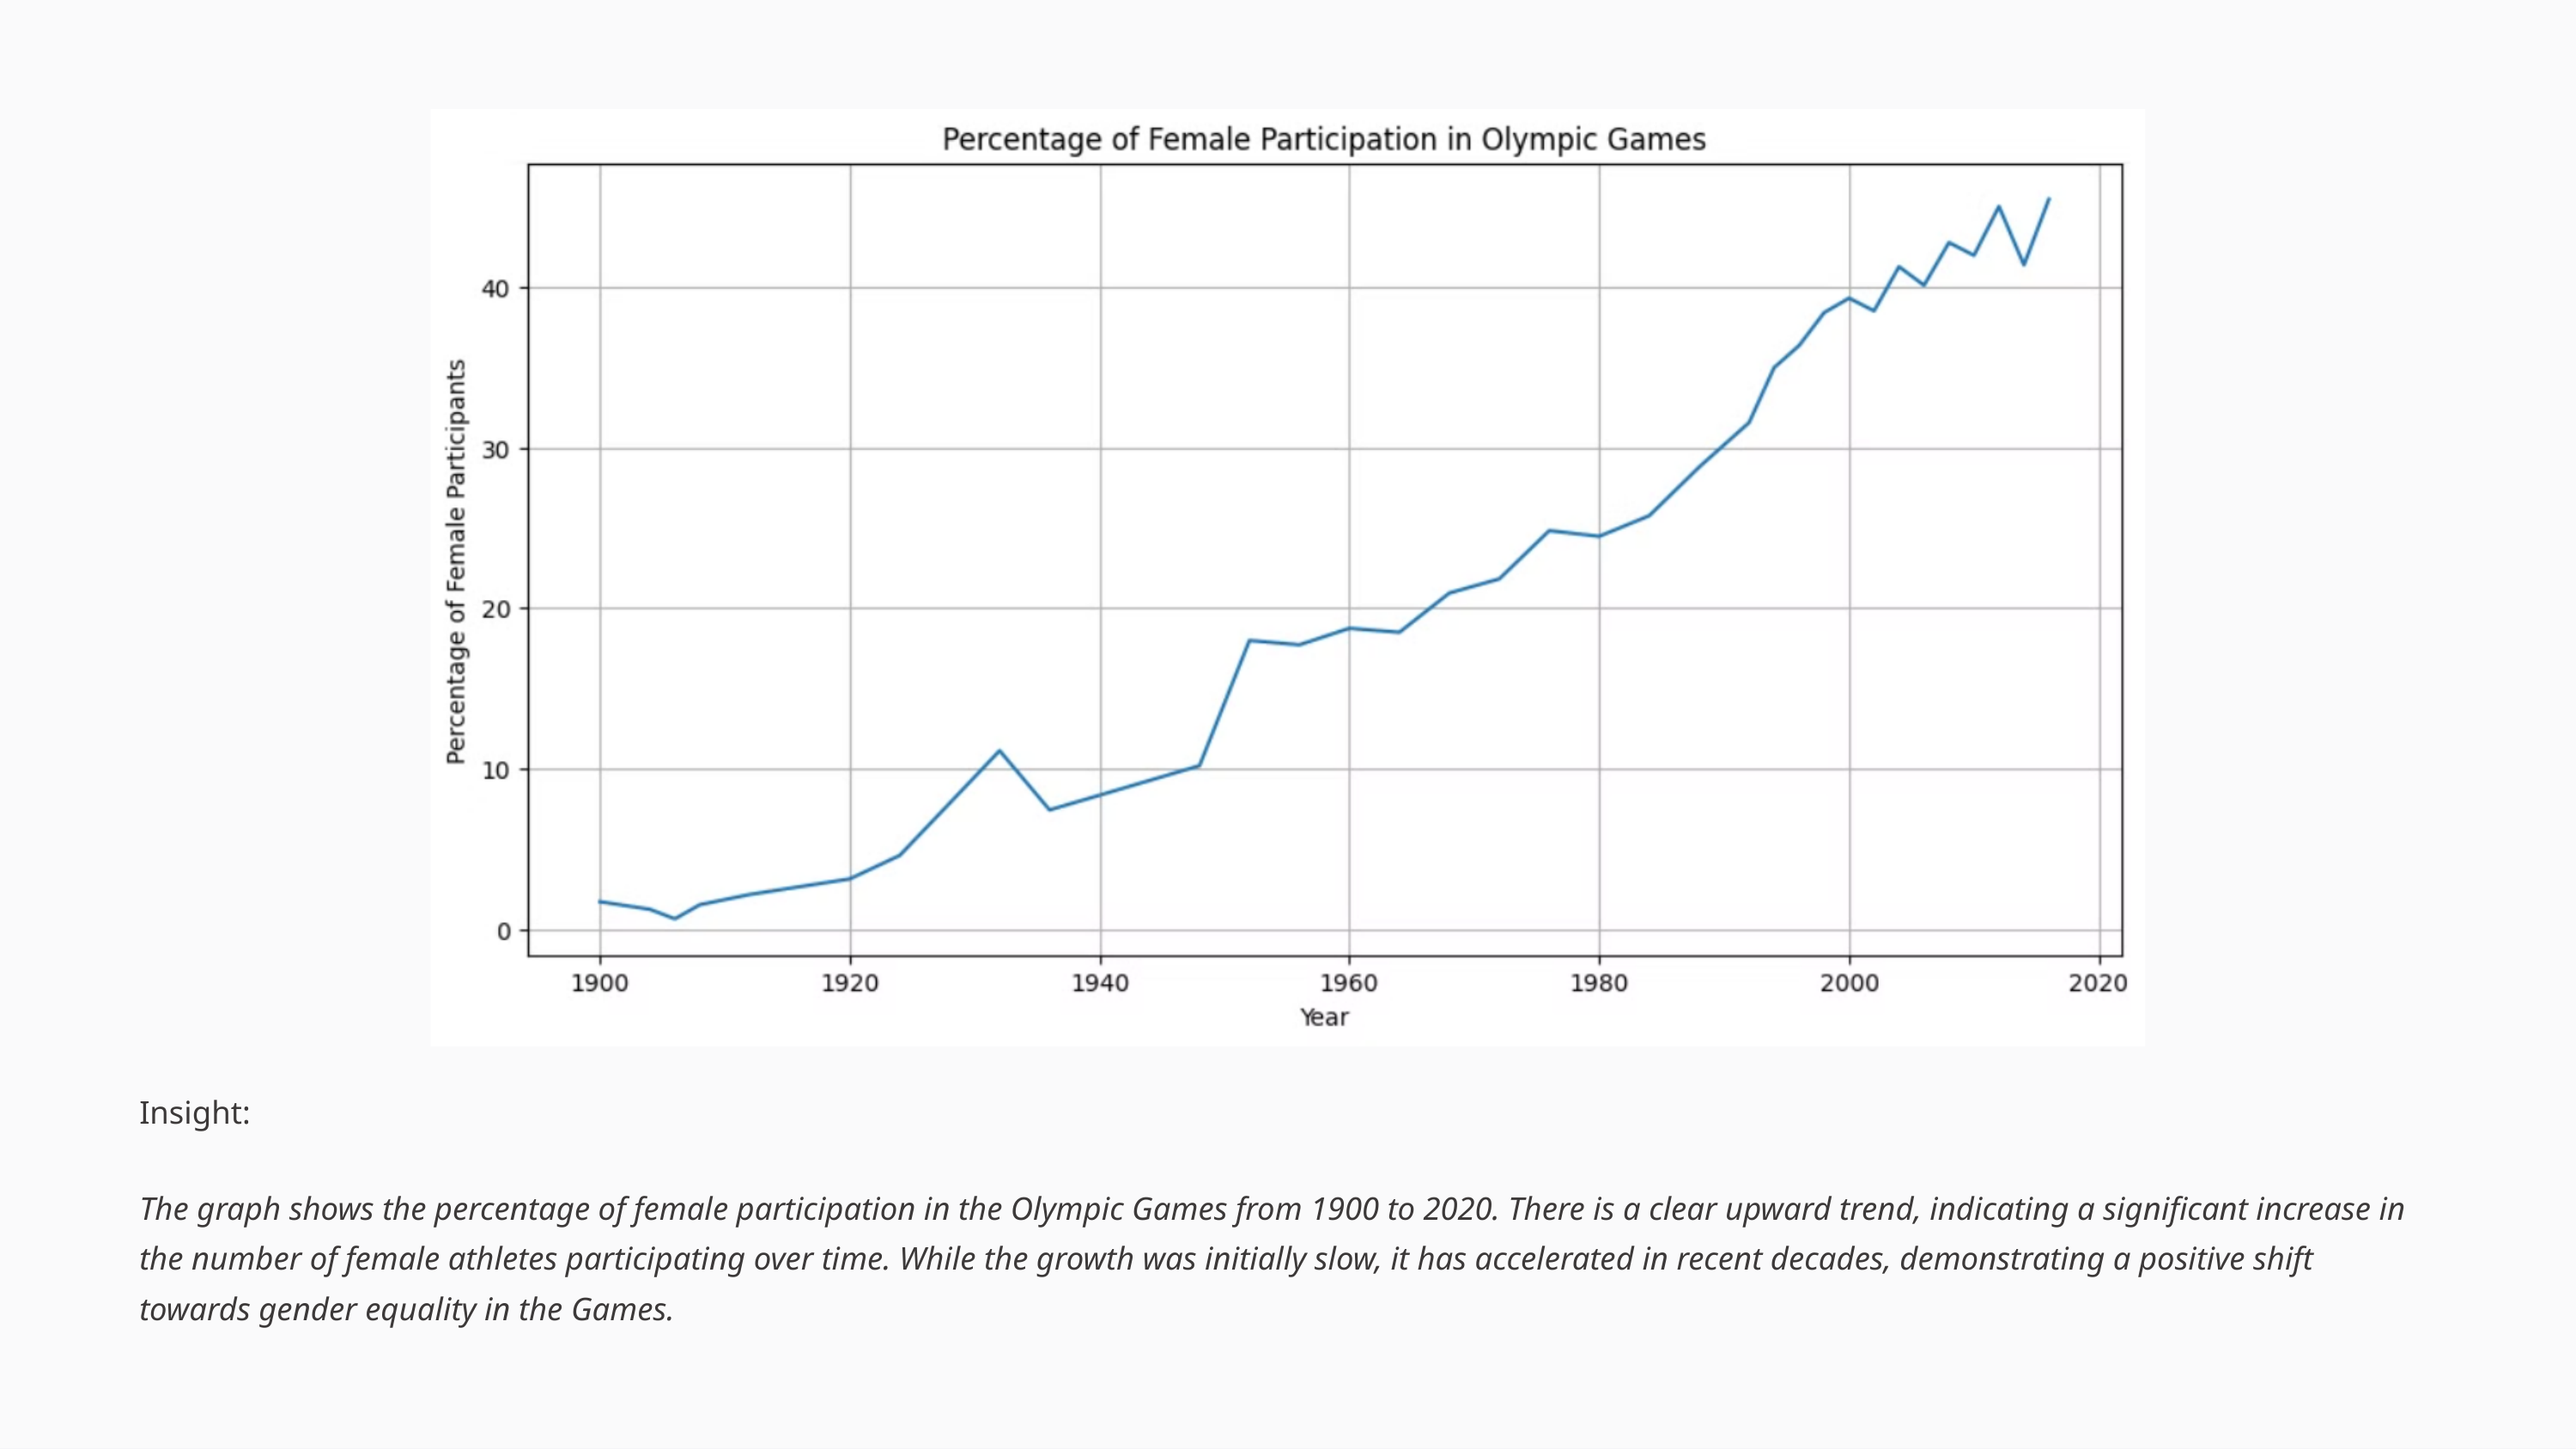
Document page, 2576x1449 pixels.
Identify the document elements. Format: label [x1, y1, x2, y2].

text_box [0, 0, 2576, 1449]
